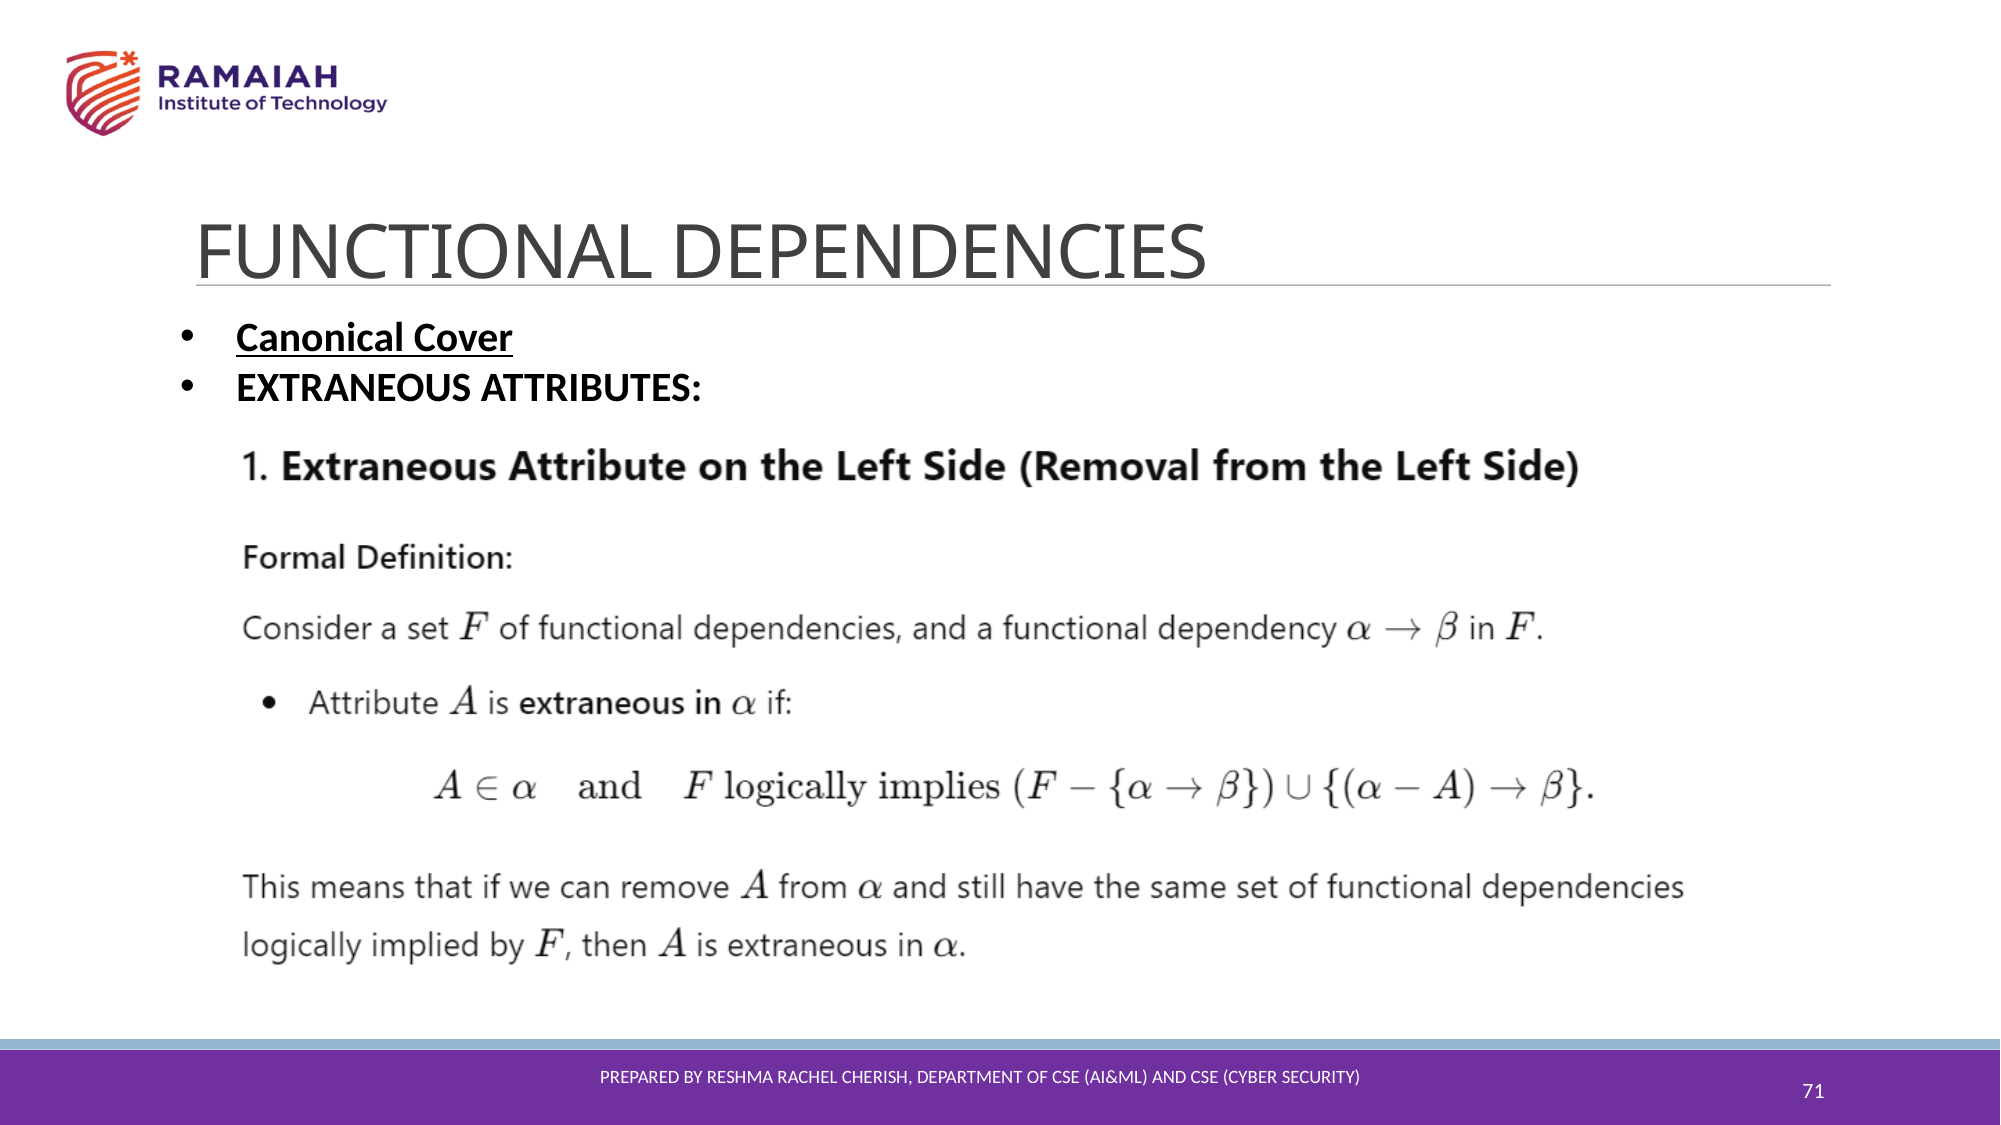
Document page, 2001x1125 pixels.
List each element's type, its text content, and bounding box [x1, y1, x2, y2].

text_box 71 [1624, 1059, 1840, 1120]
text_box FUNCTIONAL DEPENDENCIES [180, 142, 1830, 302]
text_box Prepared By reshma Rachel cherish, Department of CSE (ai&ml) and CSE (Cyber security) [584, 1068, 1376, 1125]
picture [28, 5, 429, 166]
picture [179, 424, 1742, 967]
text_box Canonical Cover EXTRANEOUS ATTRIBUTES: [180, 302, 1964, 1015]
